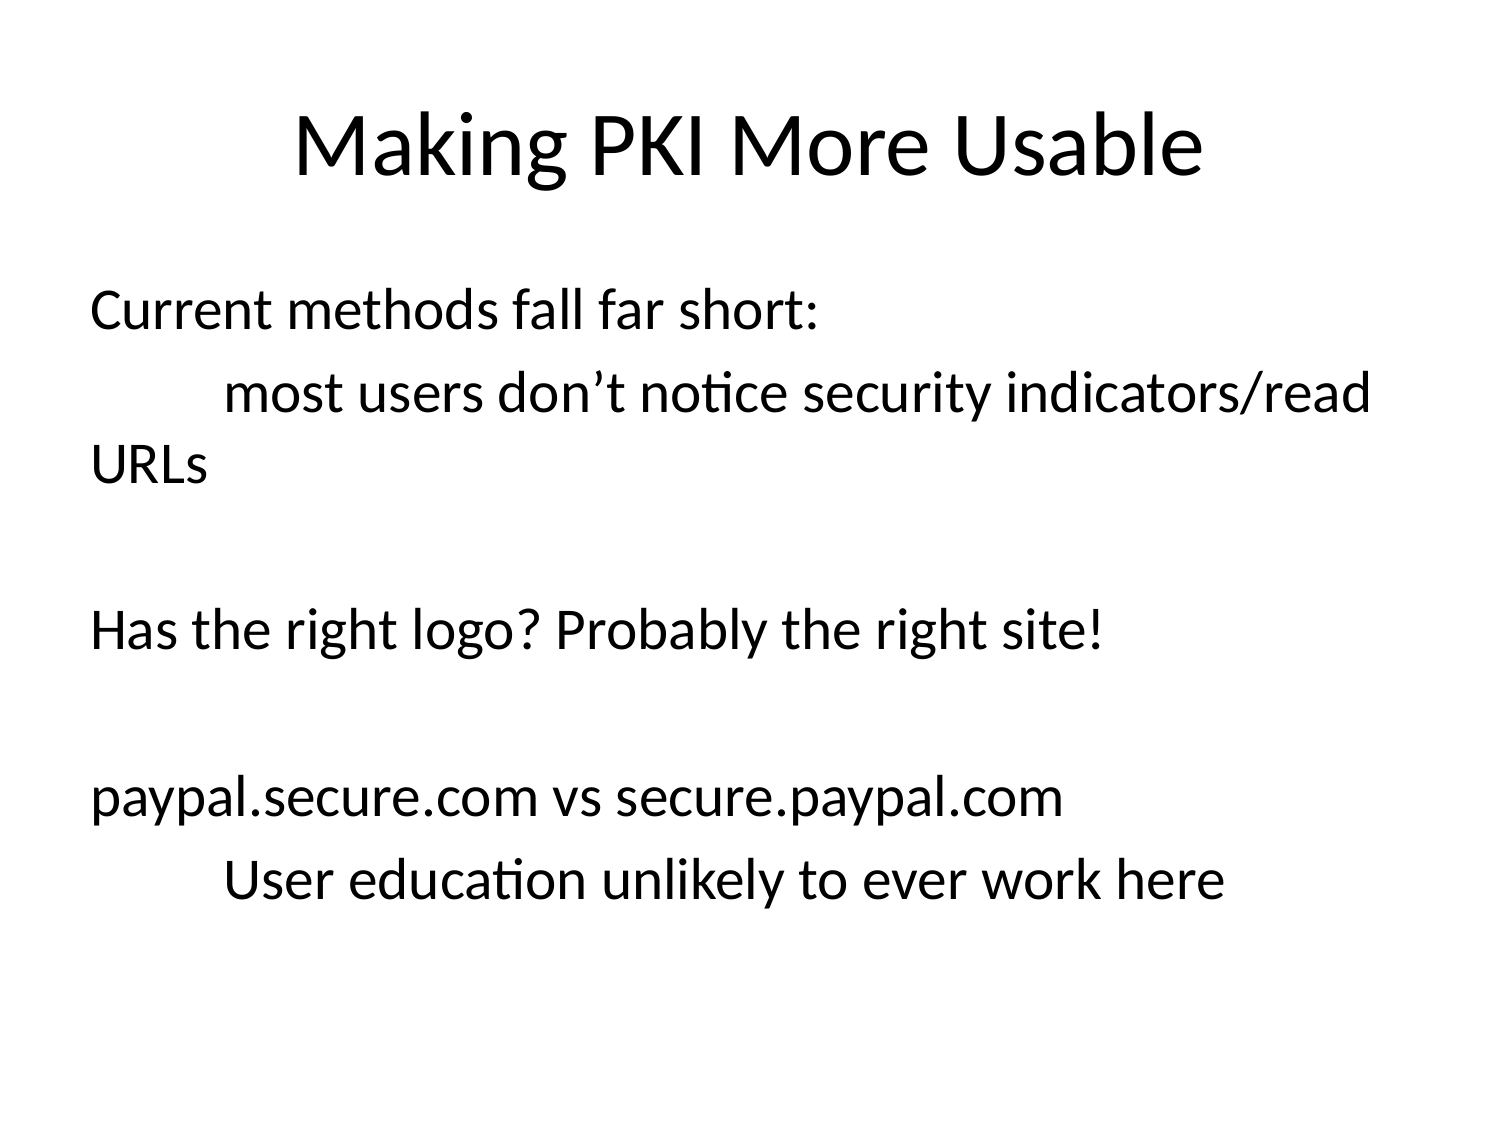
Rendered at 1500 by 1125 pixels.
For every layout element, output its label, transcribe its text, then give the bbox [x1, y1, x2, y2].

list Current methods fall far short: most users don’t notice security indicators/read URLs Has the right logo? Probably the right site! paypal.secure.com vs secure.paypal.com User education unlikely to ever work here [75, 262, 1463, 1005]
title Making PKI More Usable [75, 45, 1425, 233]
